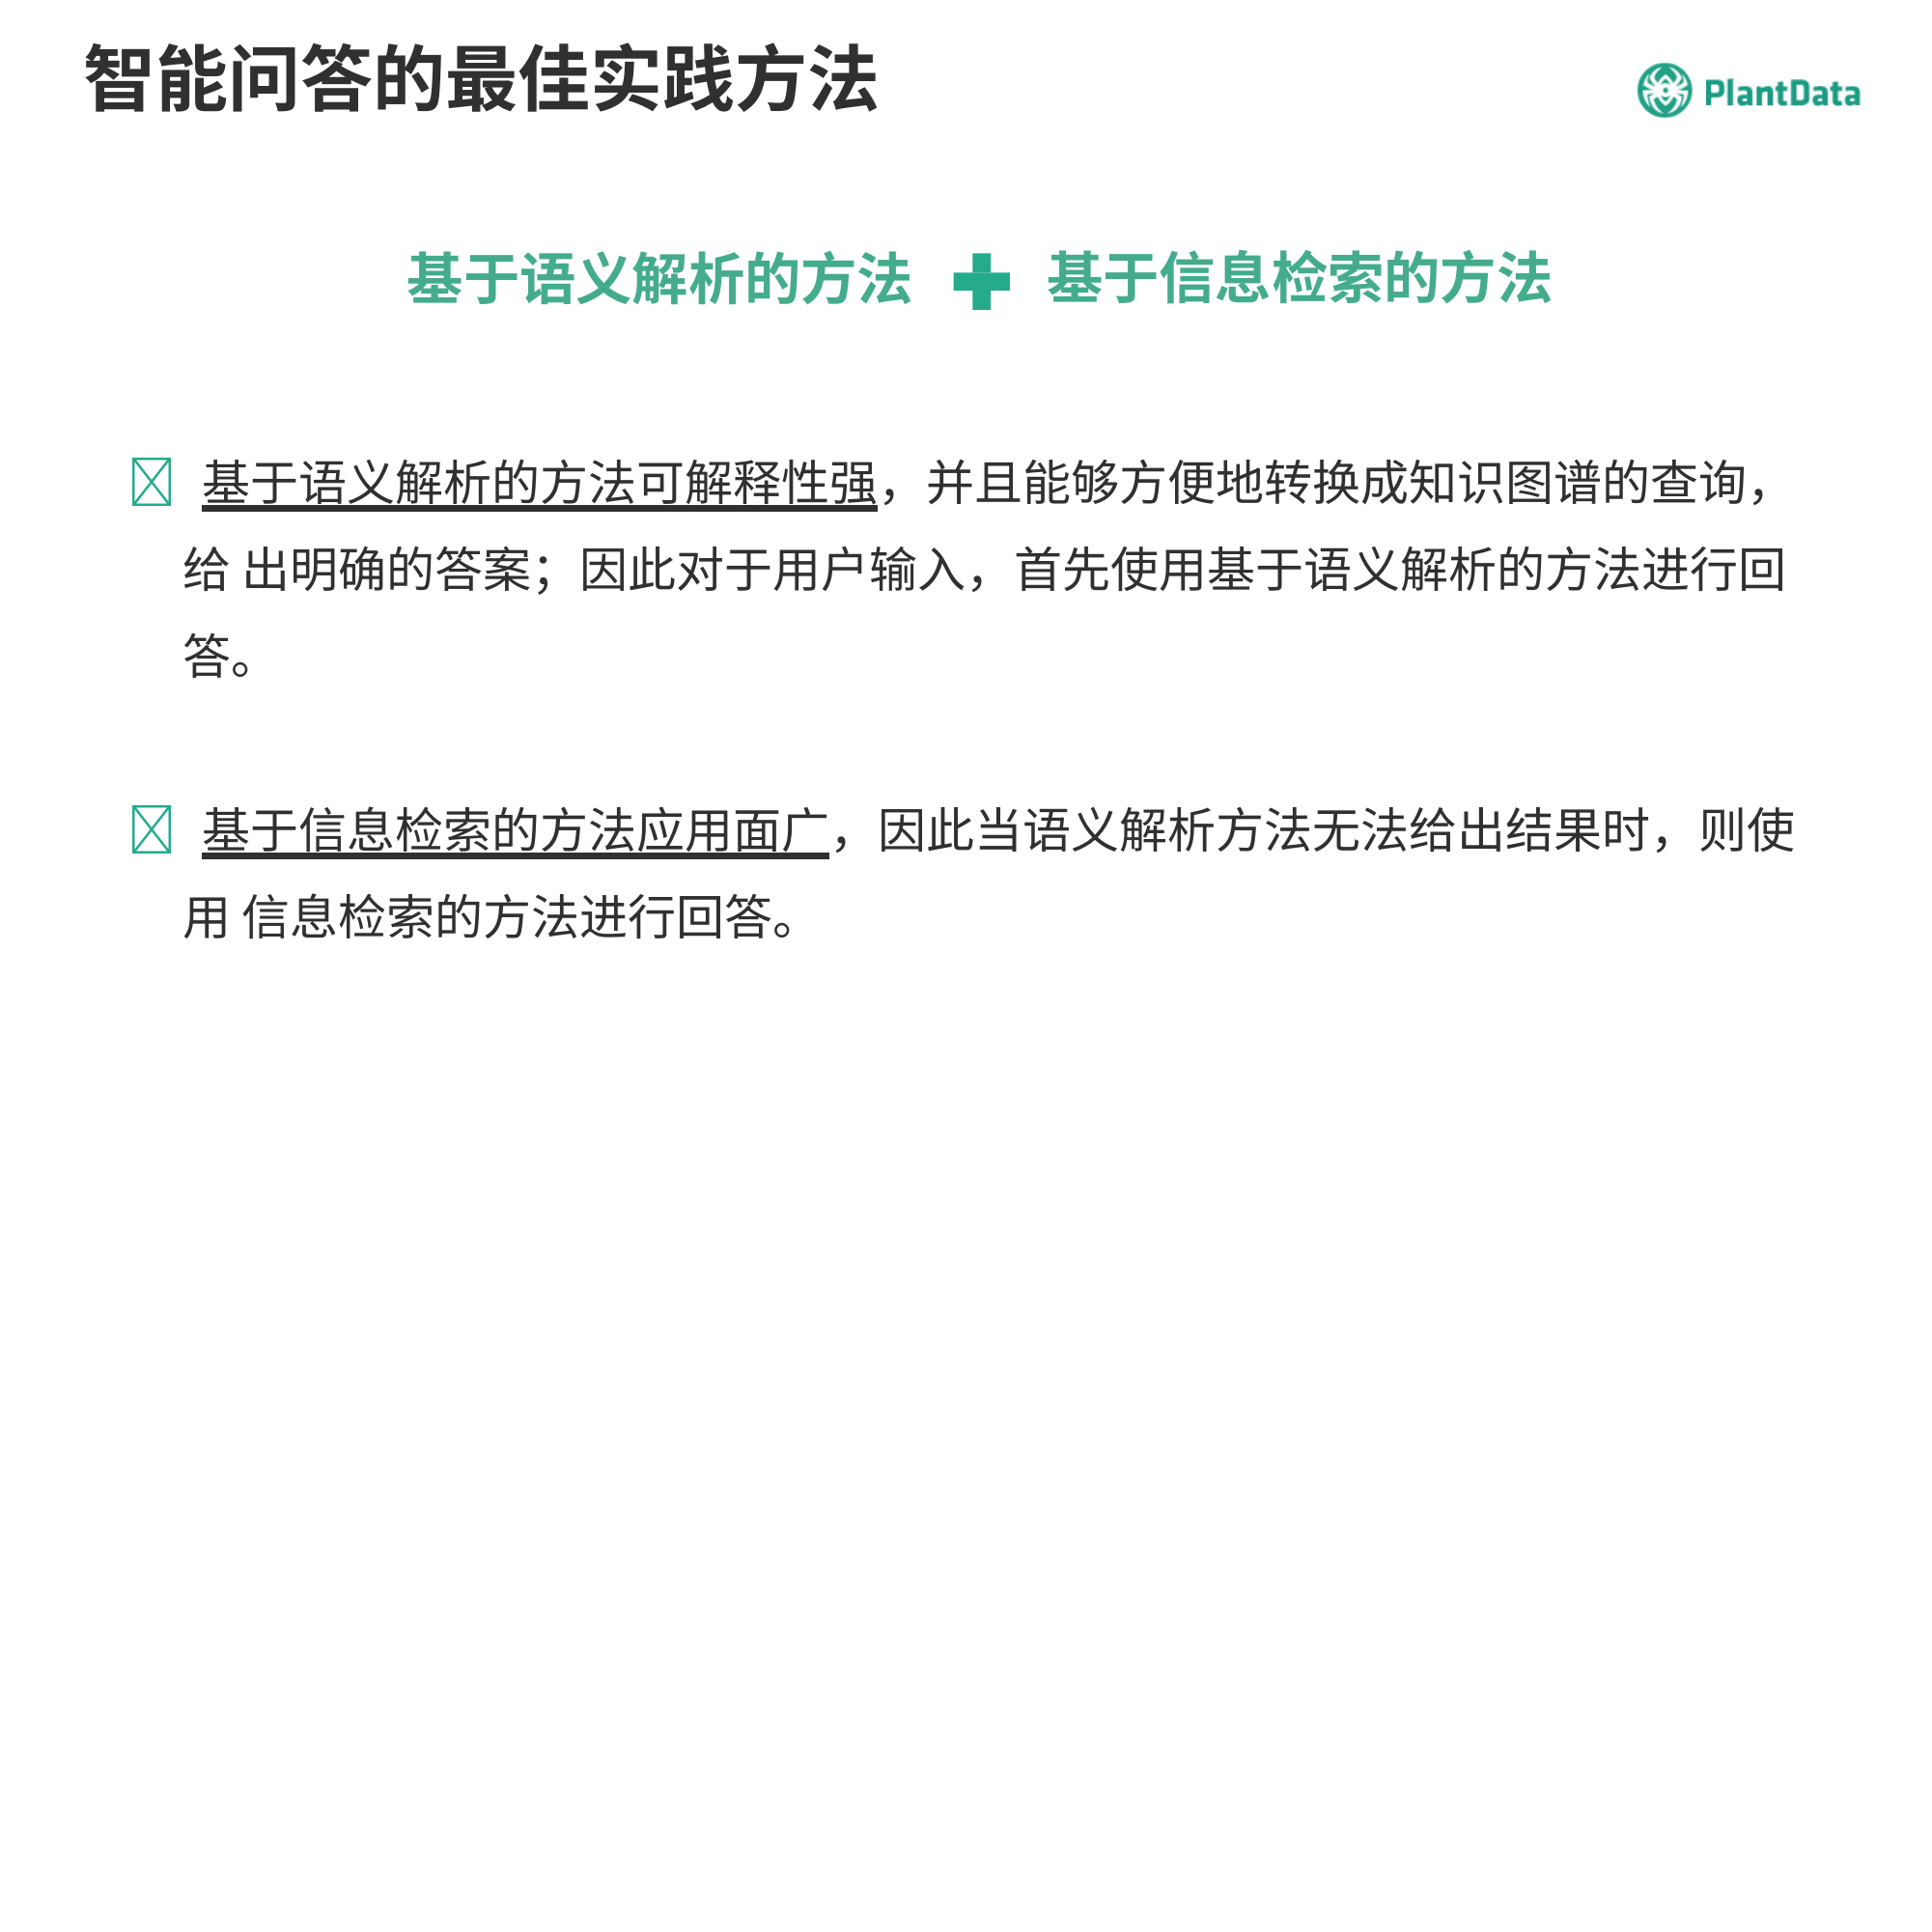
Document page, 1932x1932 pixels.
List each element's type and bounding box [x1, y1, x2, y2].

text_box [126, 423, 1827, 860]
text_box [953, 253, 1010, 310]
picture [1854, 59, 1866, 121]
text_box [405, 243, 917, 314]
text_box [1045, 241, 1556, 312]
title [77, 33, 1854, 123]
